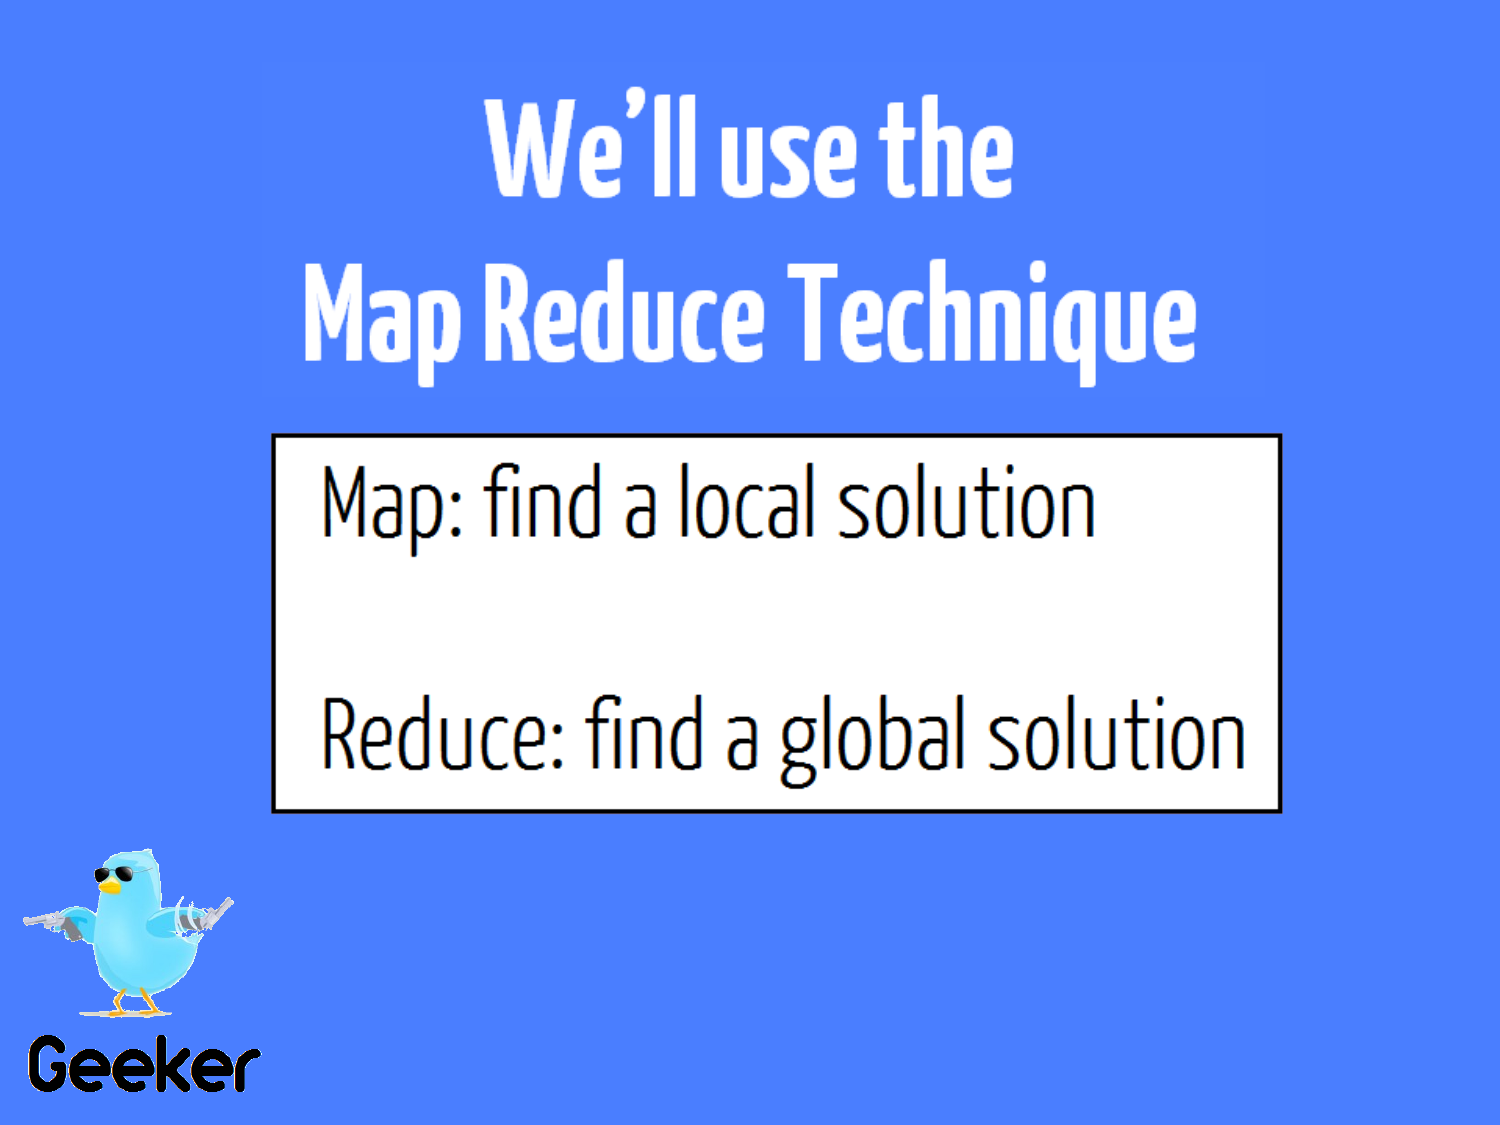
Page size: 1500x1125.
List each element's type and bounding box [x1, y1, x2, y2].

picture [262, 424, 1298, 823]
picture [0, 837, 276, 1099]
picture [262, 62, 1265, 397]
